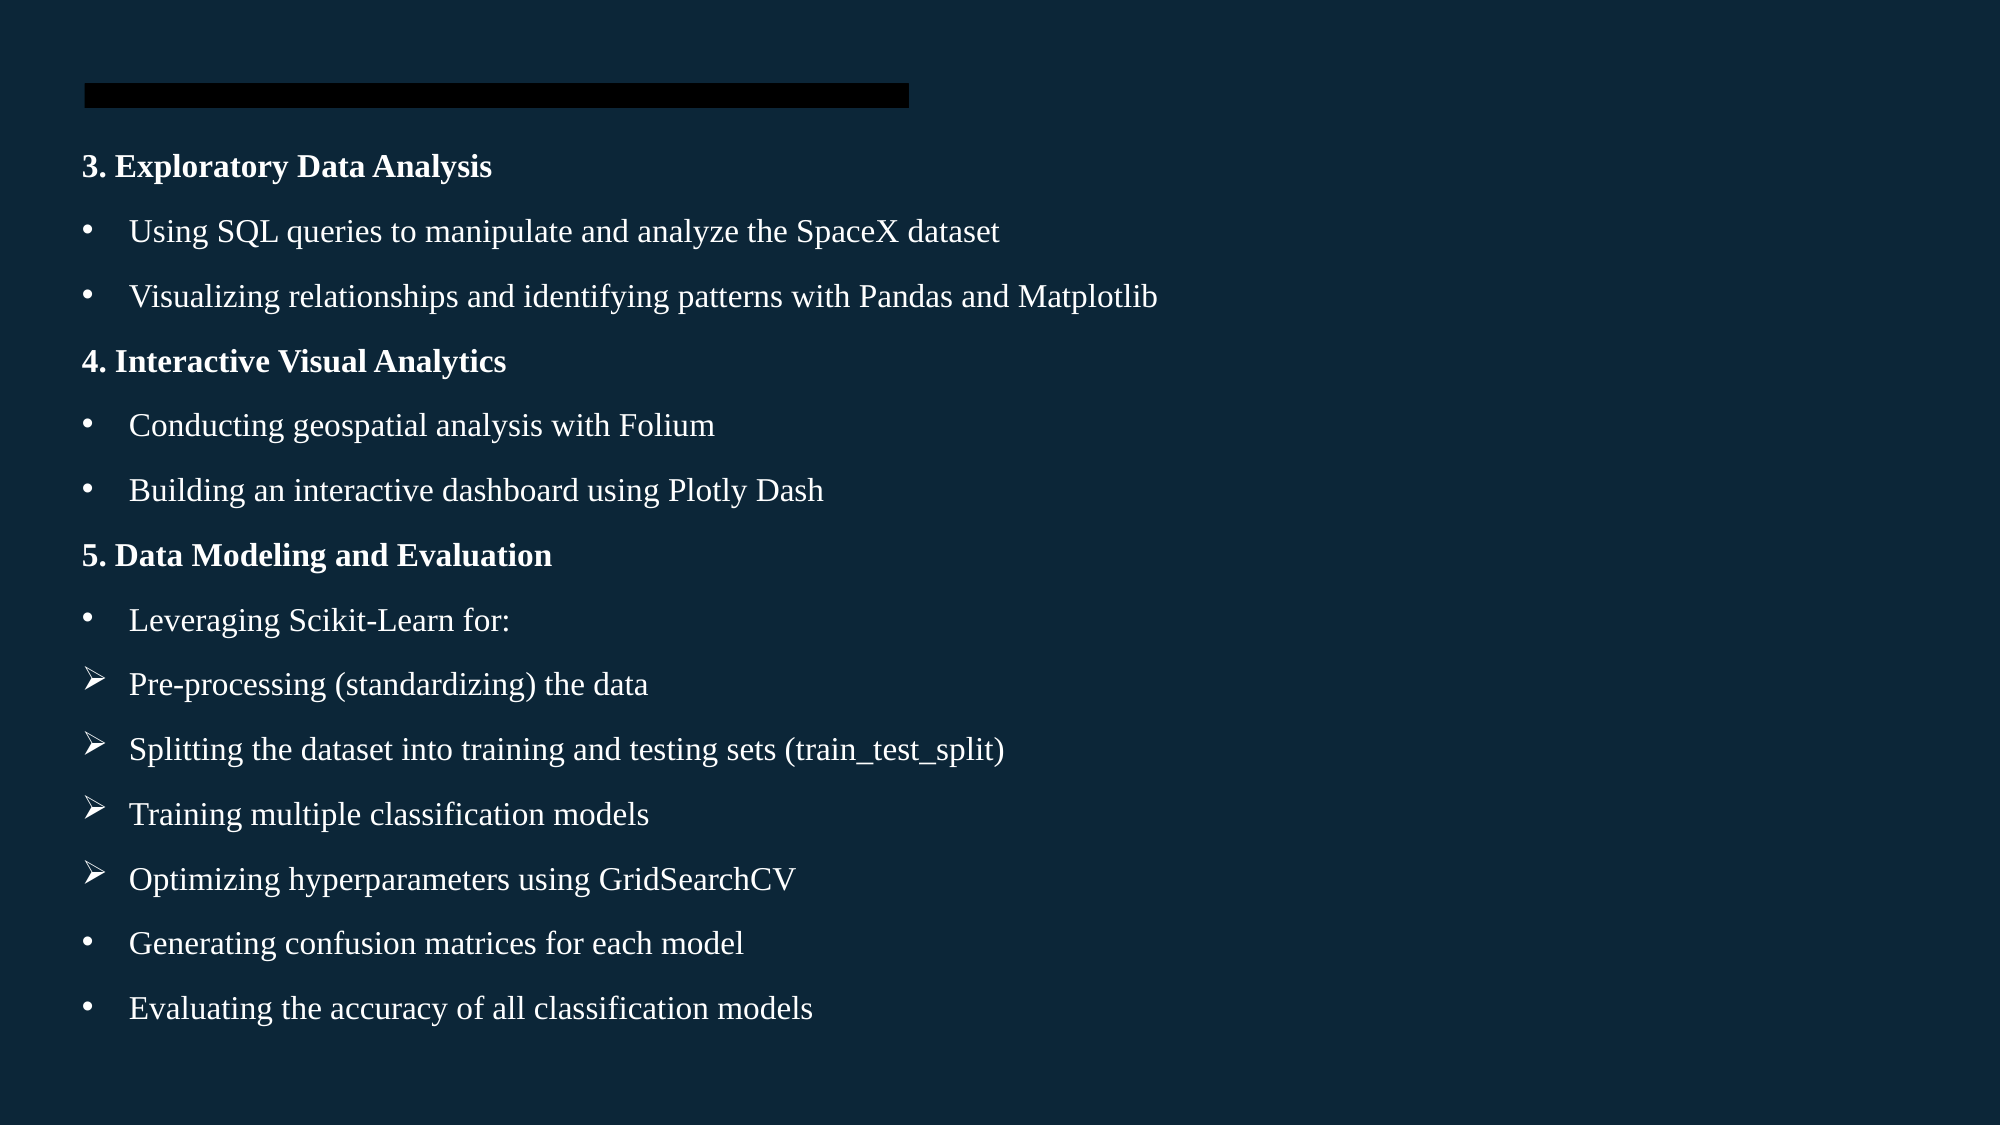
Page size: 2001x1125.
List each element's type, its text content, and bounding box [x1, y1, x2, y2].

text_box [67, 86, 1423, 225]
text_box 3. Exploratory Data Analysis Using SQL queries to manipulate and analyze the SpaceX dataset Visualizing relationships and identifying patterns with Pandas and Matplotlib 4. Interactive Visual Analytics Conducting geospatial analysis with Folium Building an interactive dashboard using Plotly Dash 5. Data Modeling and Evaluation Leveraging Scikit-Learn for: Pre-processing (standardizing) the data Splitting the dataset into training and testing sets (train_test_split) Training multiple classification models Optimizing hyperparameters using GridSearchCV Generating confusion matrices for each model Evaluating the accuracy of all classification models [67, 133, 1933, 1081]
